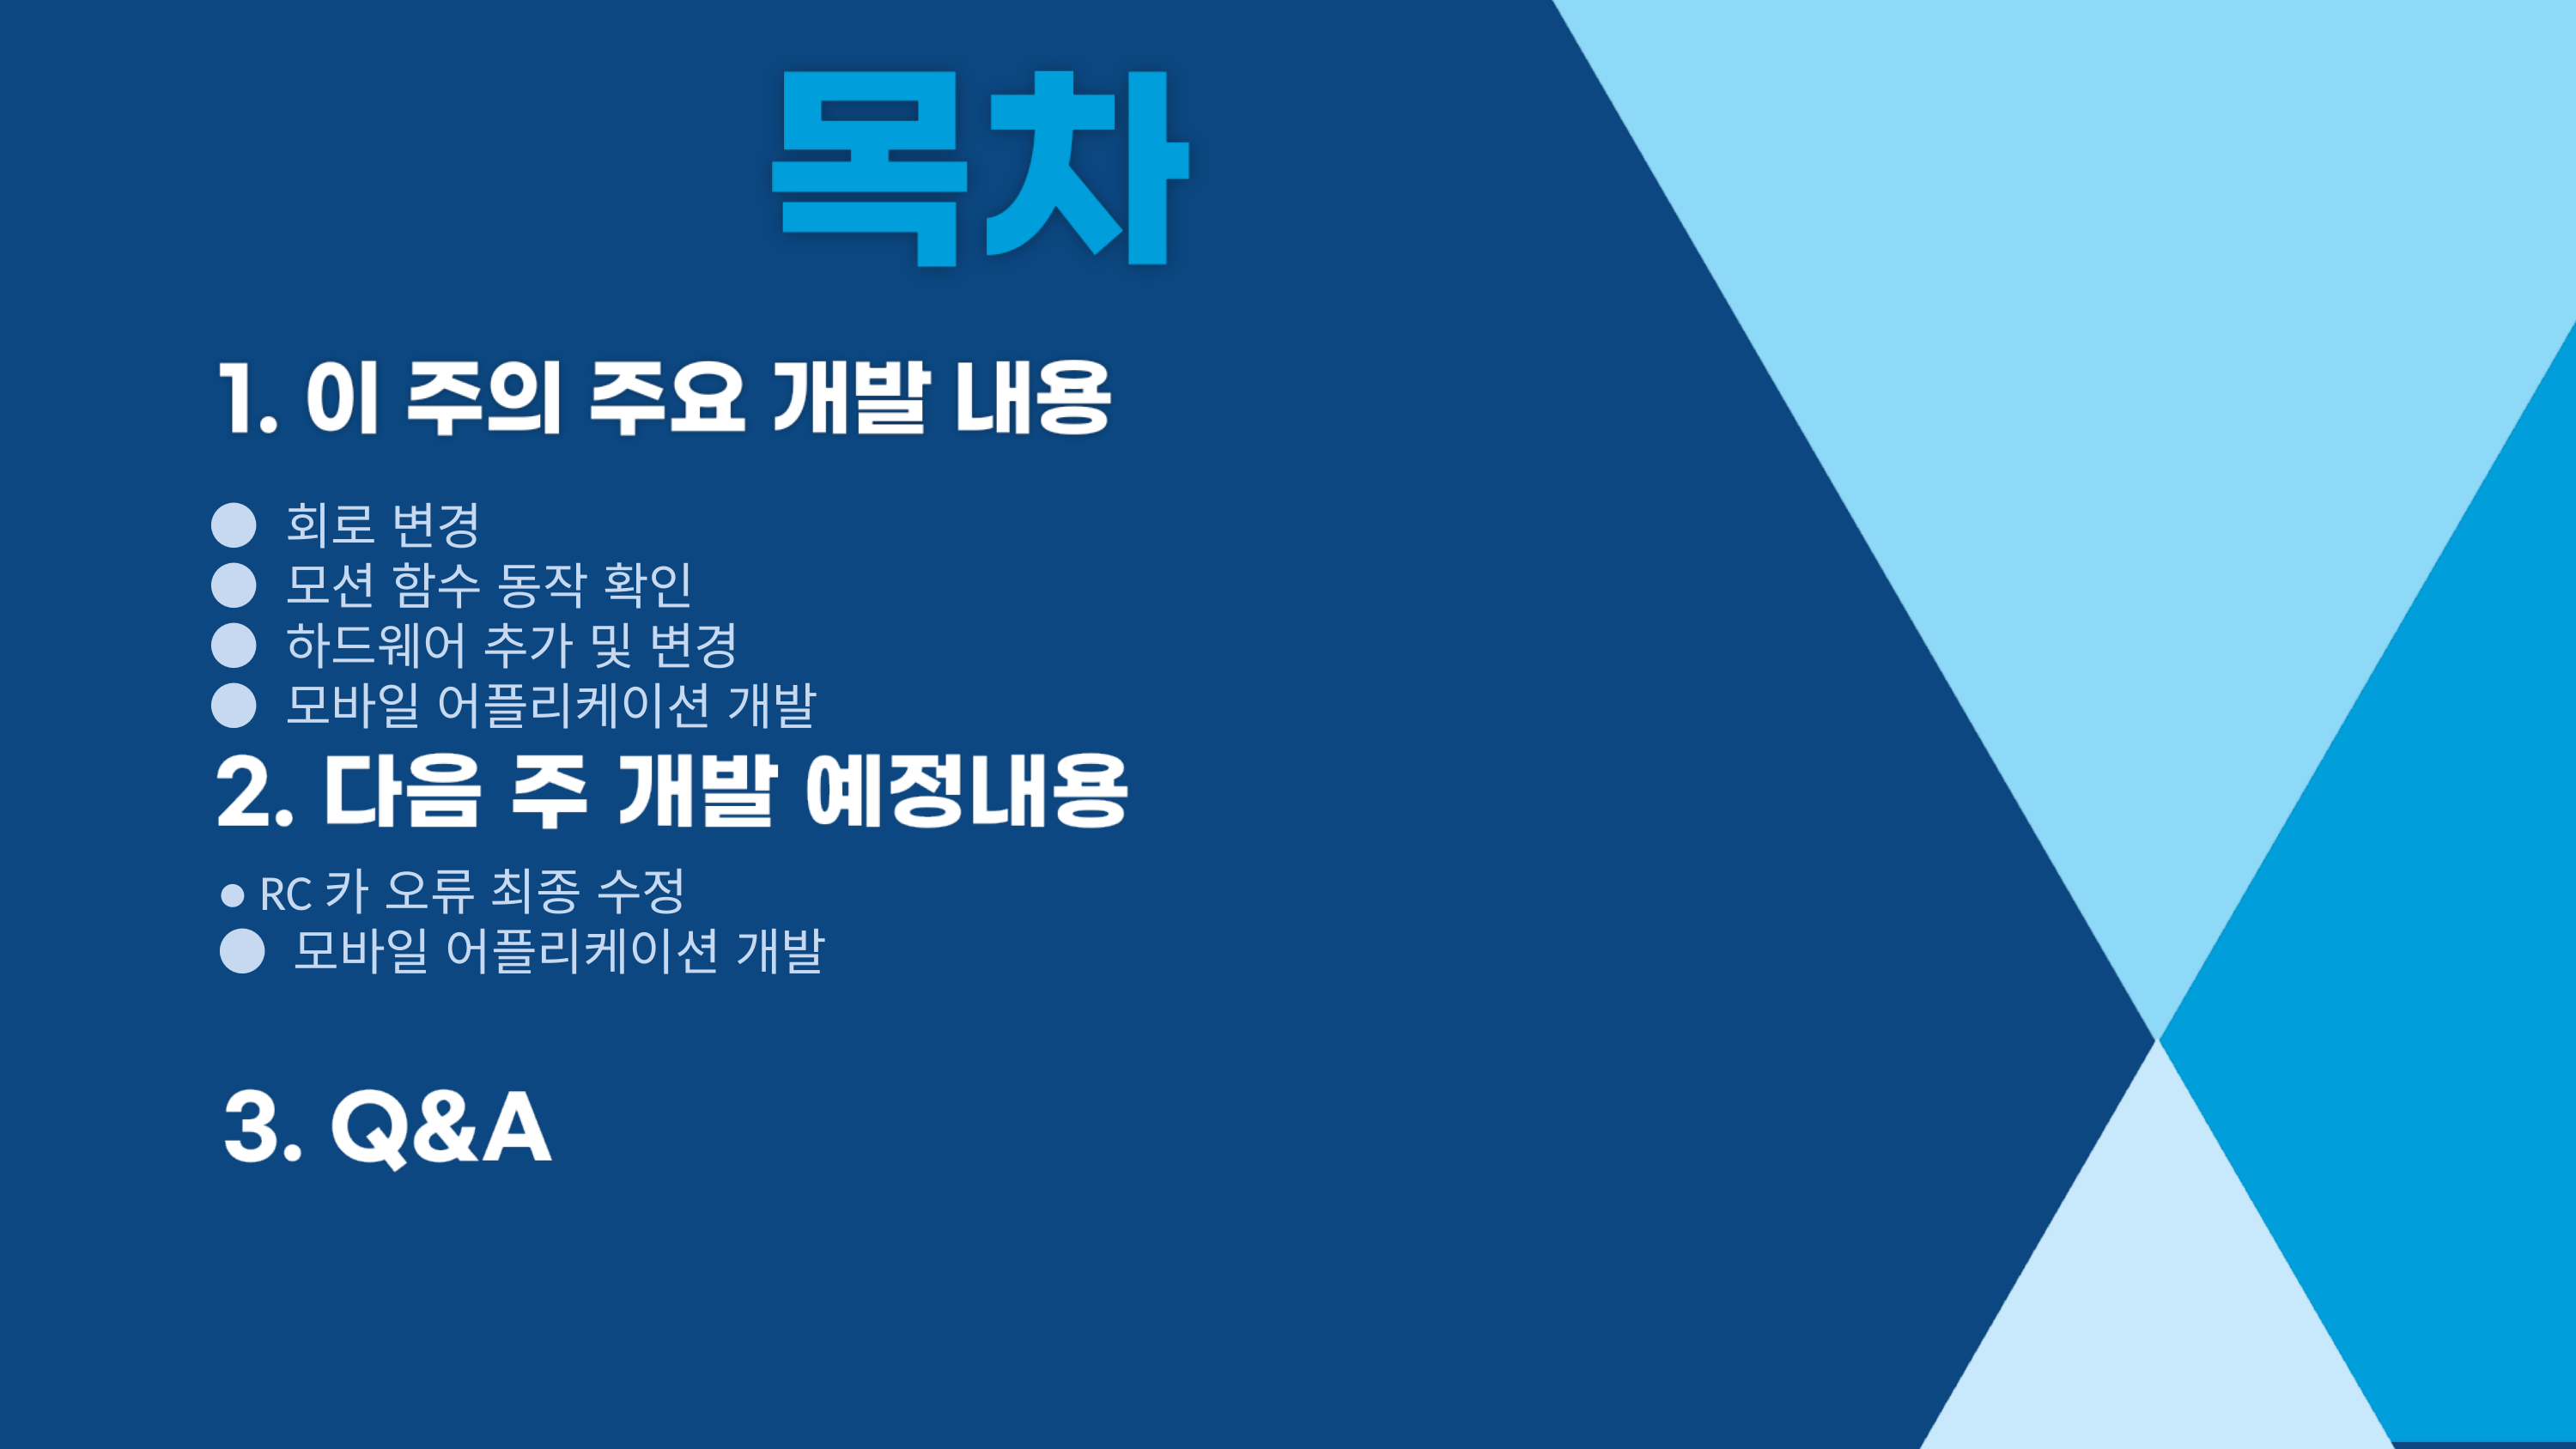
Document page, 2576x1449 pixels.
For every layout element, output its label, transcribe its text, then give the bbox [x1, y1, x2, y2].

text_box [1544, 0, 2576, 1449]
text_box ● RC카 오류 최종 수정 ● 모바일 어플리케이션 개발 [204, 943, 510, 987]
picture [126, 0, 1934, 1019]
picture [196, 1043, 635, 1272]
